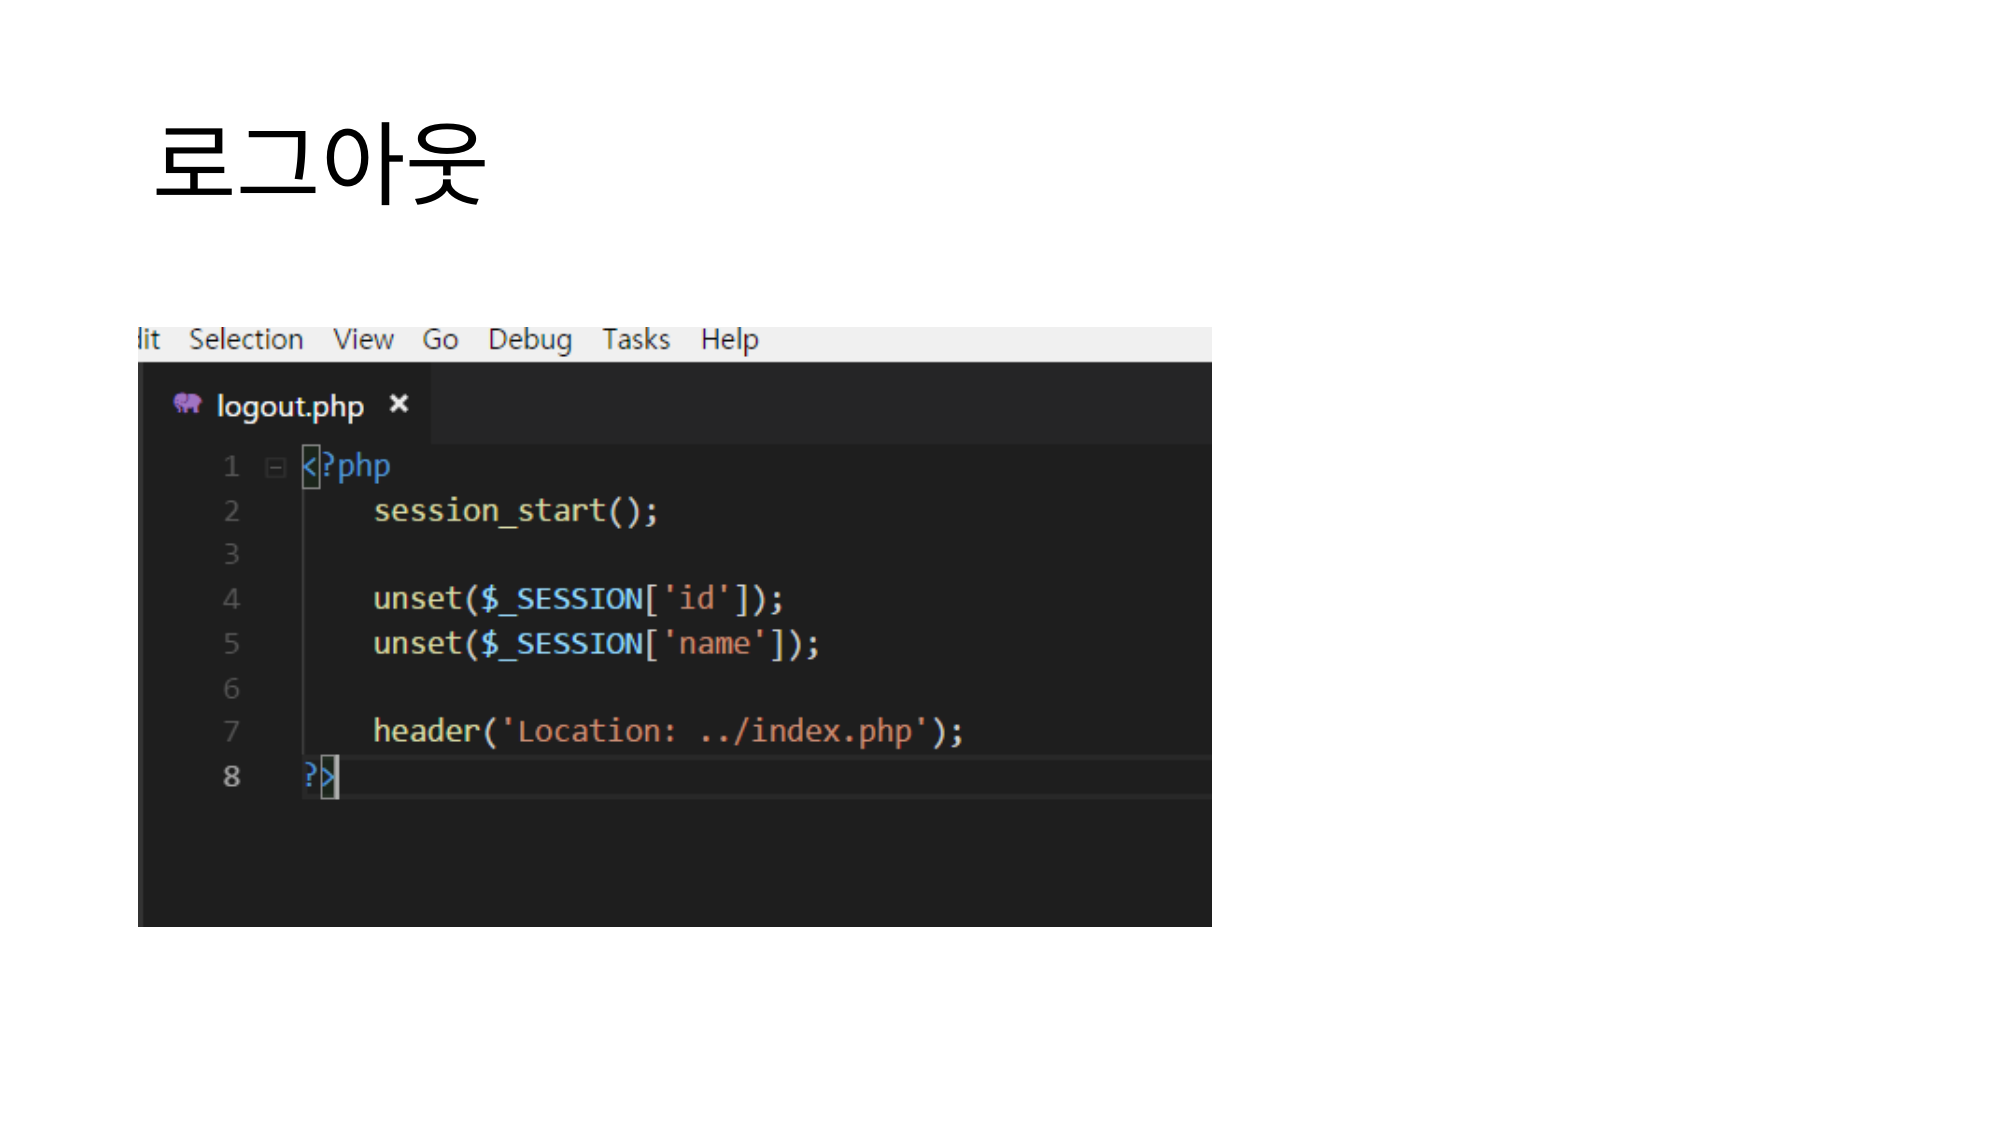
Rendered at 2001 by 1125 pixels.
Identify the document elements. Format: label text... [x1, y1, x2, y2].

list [138, 327, 1212, 927]
title 로그아웃 [137, 59, 1863, 278]
